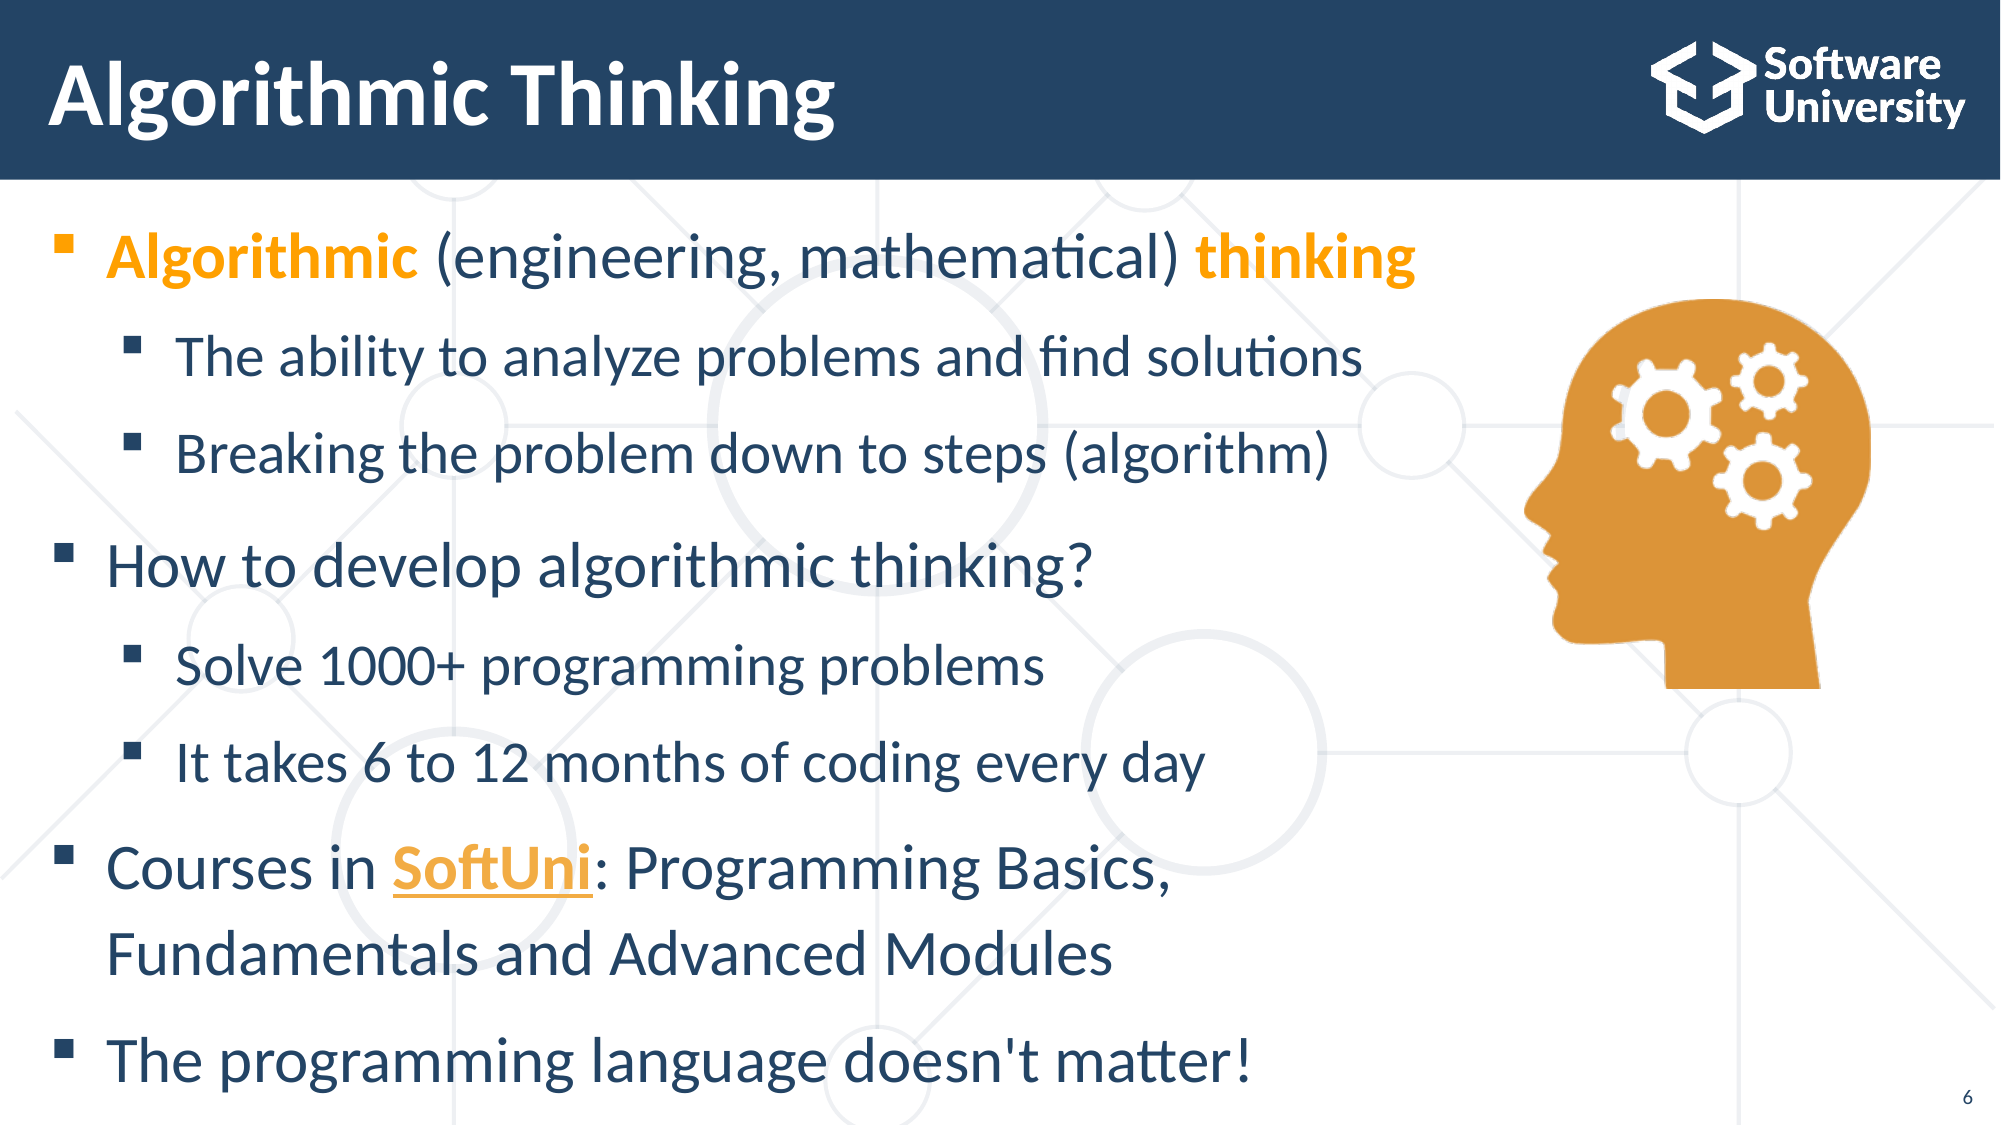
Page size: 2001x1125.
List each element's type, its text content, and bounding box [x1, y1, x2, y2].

picture [1523, 299, 1872, 689]
slide_number 6 [1927, 1067, 1989, 1117]
list Algorithmic (engineering, mathematical) thinking The ability to analyze problems and find solutions Breaking the problem down to steps (algorithm) How to develop algorithmic thinking? Solve 1000+ programming problems It takes 6 to 12 months of coding every day Courses in SoftUni: Programming Basics, Fundamentals and Advanced Modules The programming language doesn't matter! [31, 203, 1970, 1109]
picture [1651, 41, 1966, 134]
title Algorithmic Thinking [31, 16, 1625, 162]
